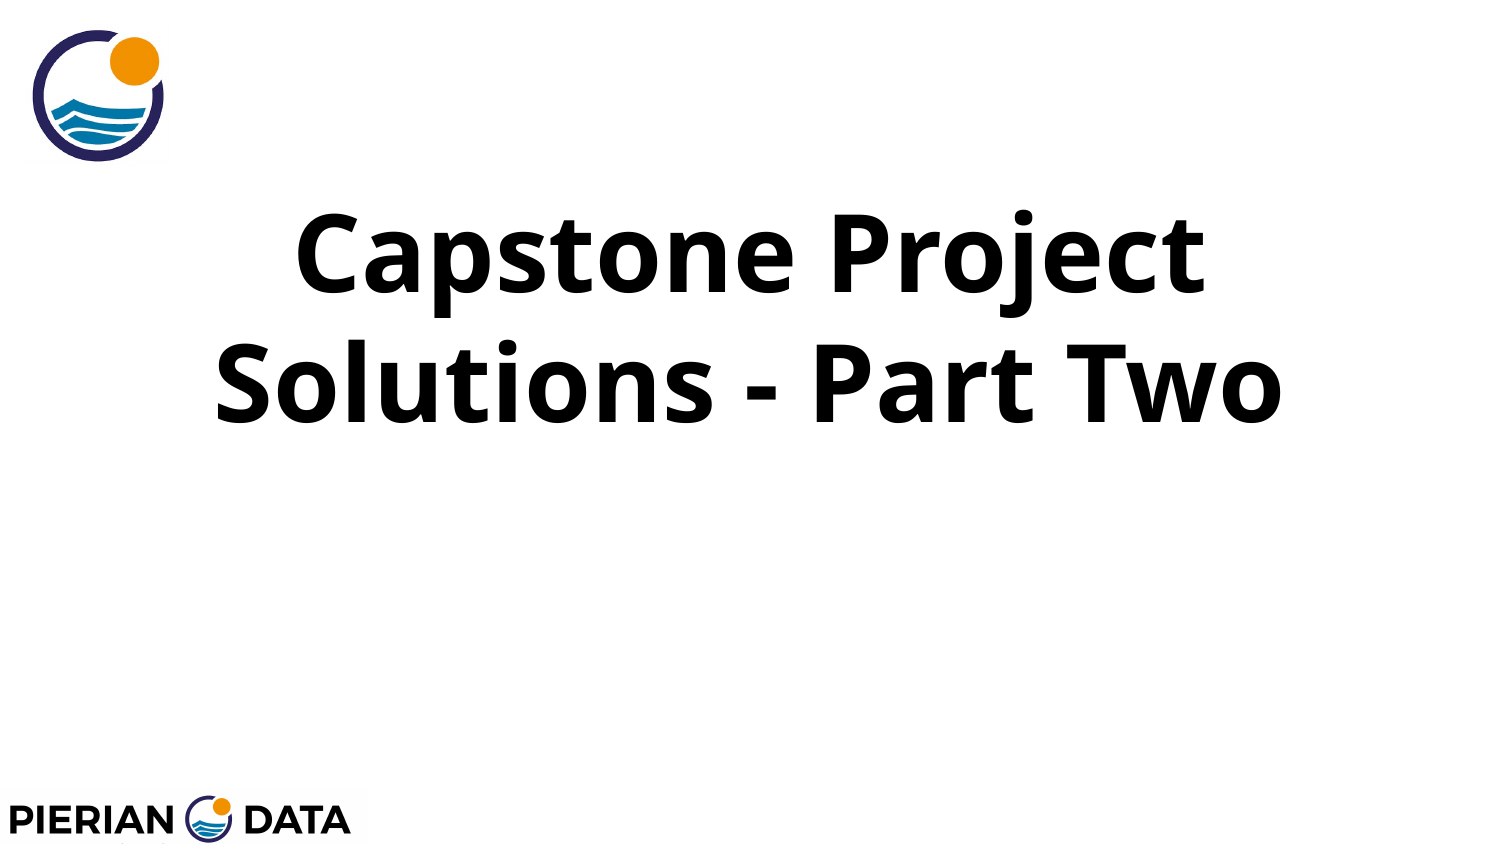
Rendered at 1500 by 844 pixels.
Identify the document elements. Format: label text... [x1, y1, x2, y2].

picture [24, 24, 172, 167]
picture [0, 787, 368, 844]
title Capstone Project Solutions - Part Two [51, 122, 1449, 459]
